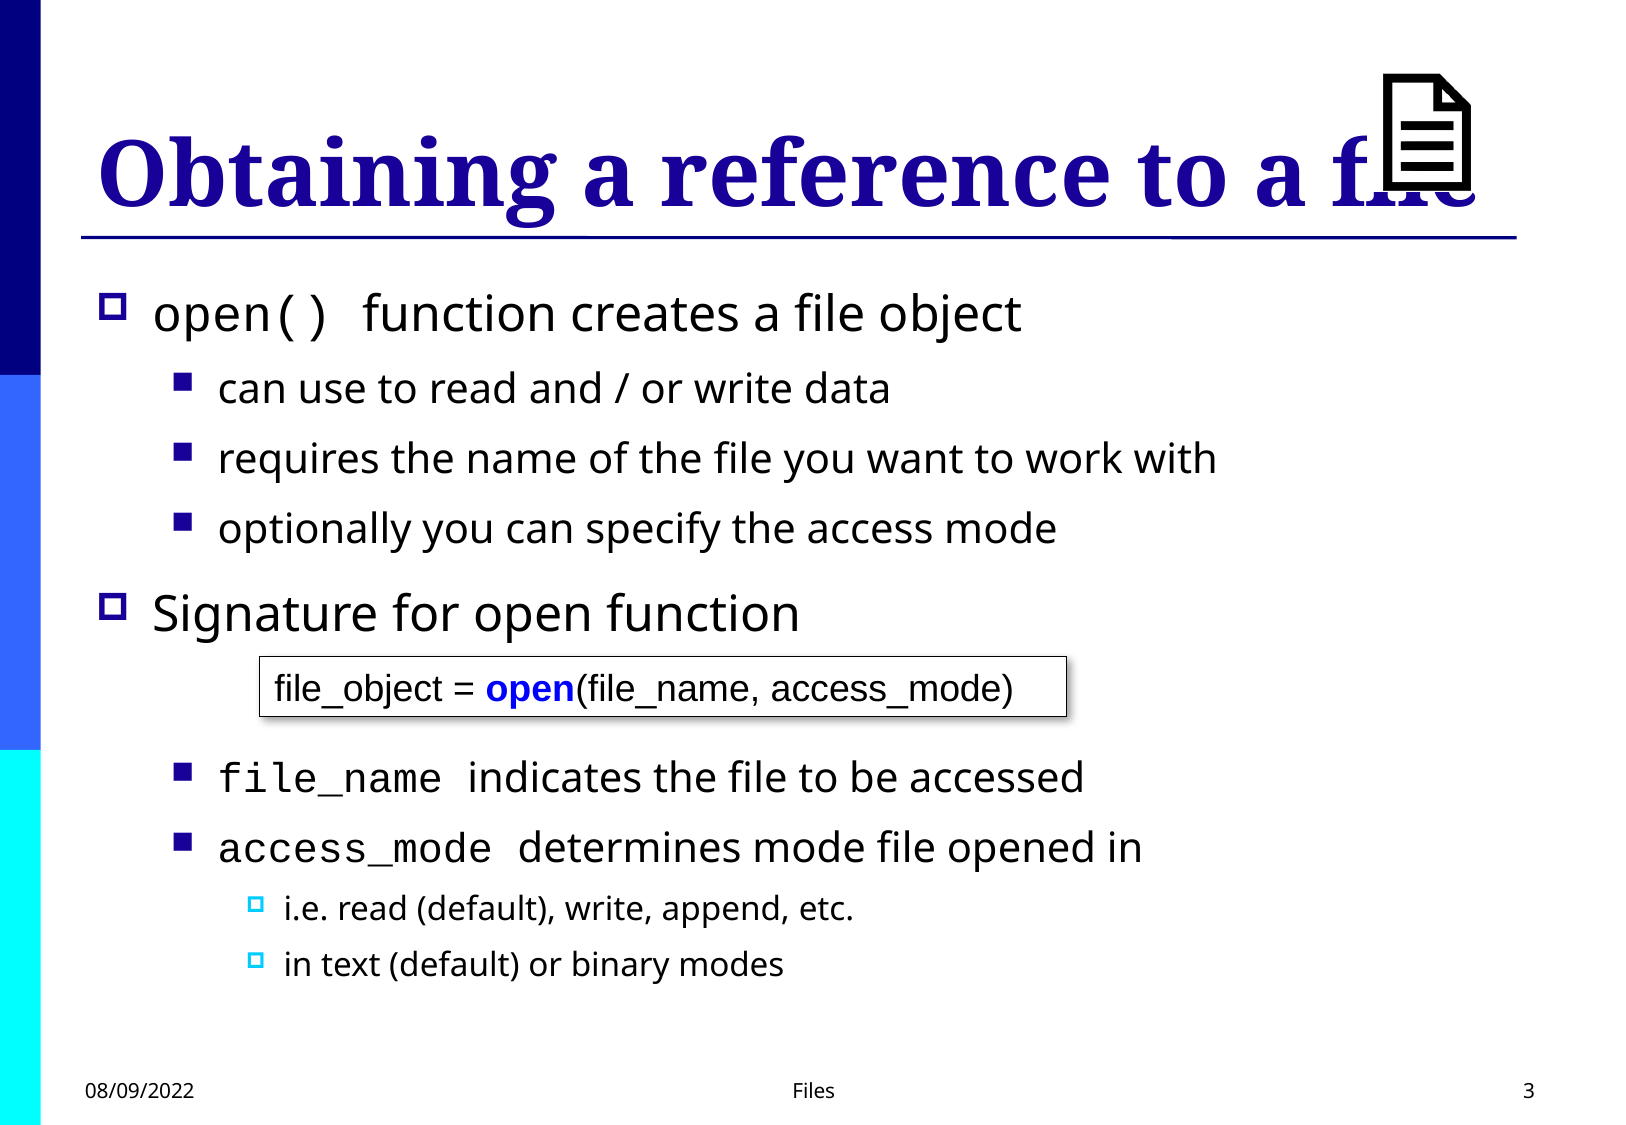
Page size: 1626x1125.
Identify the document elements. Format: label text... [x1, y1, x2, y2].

footer Files [556, 1070, 1071, 1125]
picture [1367, 72, 1487, 192]
list open() function creates a file object can use to read and / or write data requires the name of the file you want to work with optionally you can specify the access mode Signature for open function file_name indicates the file to be accessed access_mode determines mode file opened in i.e. read (default), write, append, etc. in text (default) or binary modes [81, 258, 1544, 1002]
slide_number 3 [1170, 1070, 1550, 1125]
text_box file_object = open(file_name, access_mode) [259, 656, 1067, 717]
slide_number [70, 1070, 450, 1125]
title Obtaining a reference to a file [81, 45, 1544, 233]
